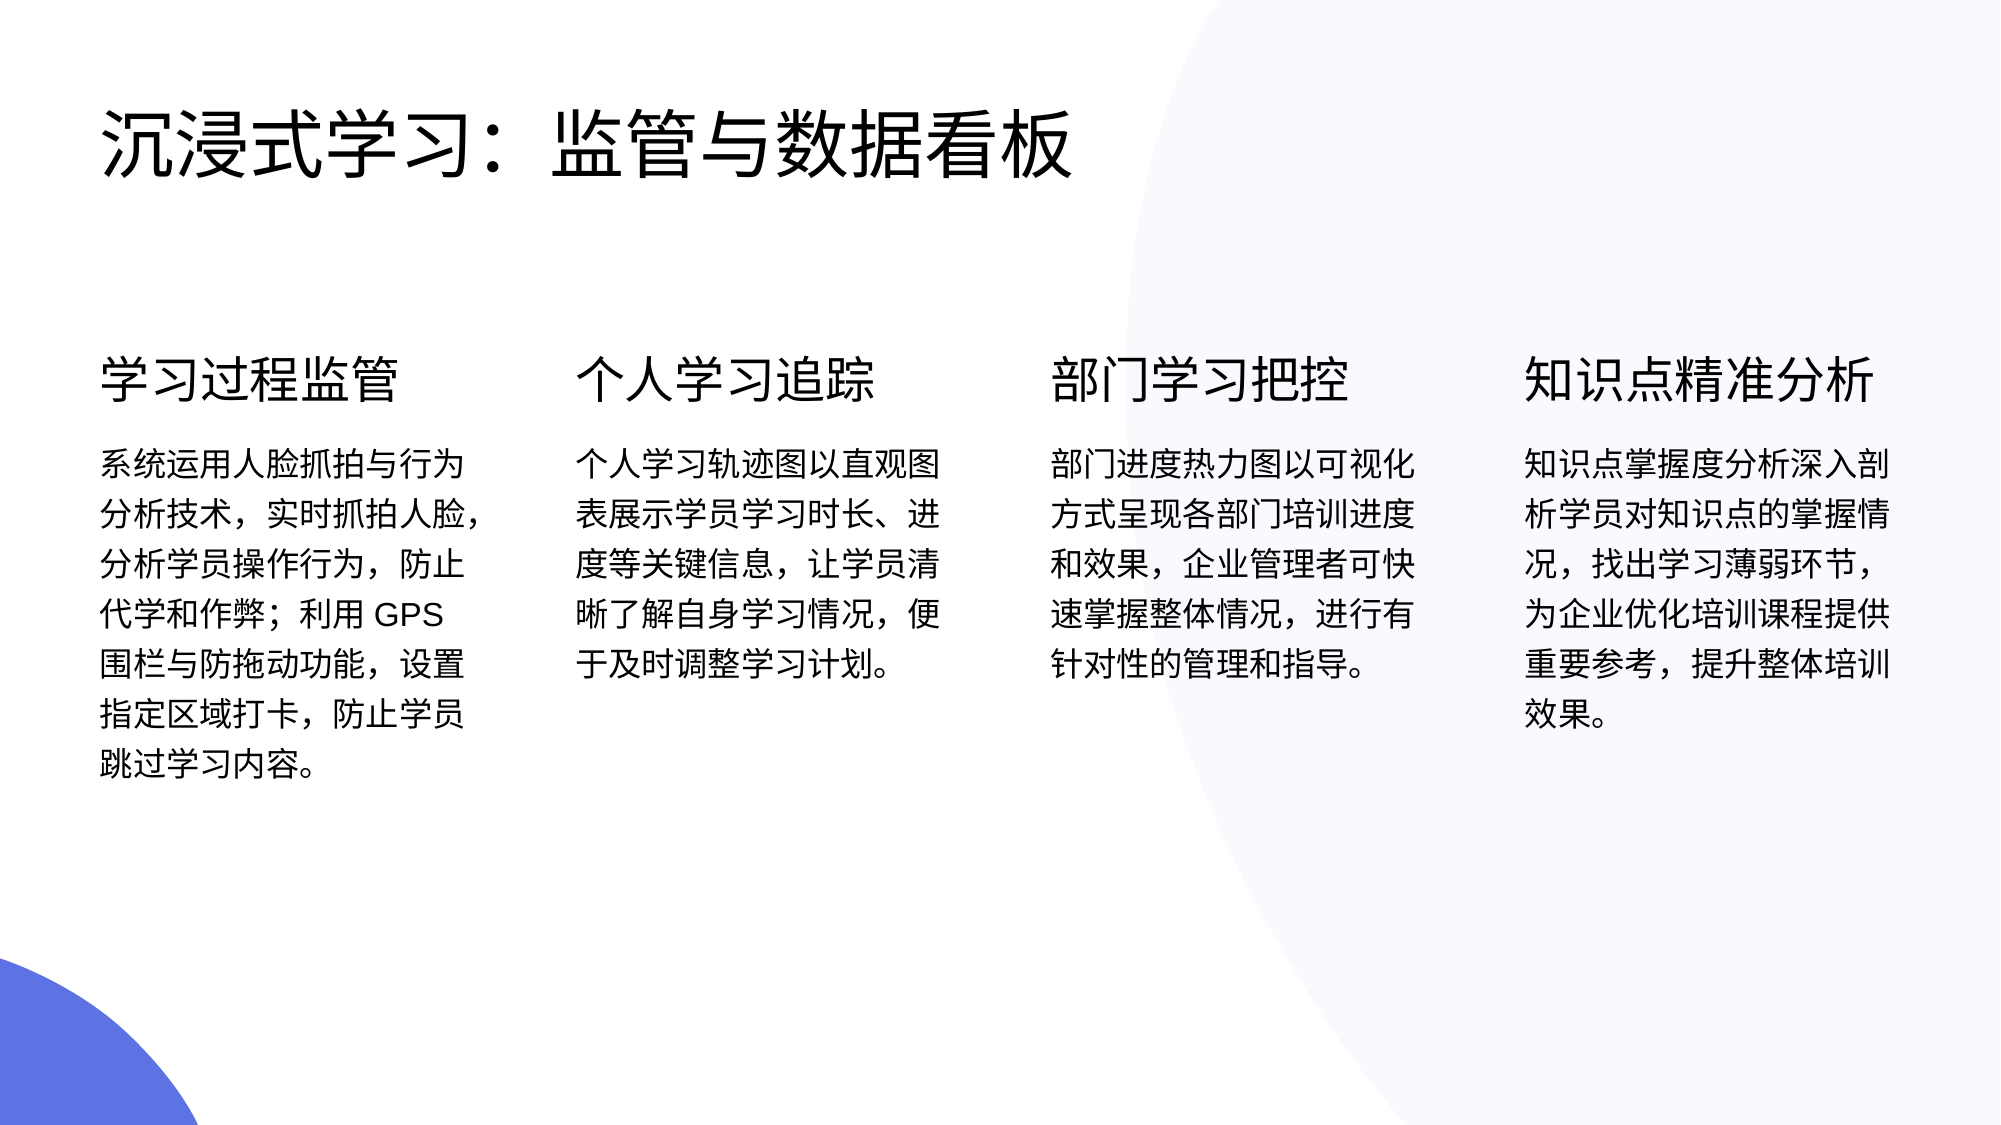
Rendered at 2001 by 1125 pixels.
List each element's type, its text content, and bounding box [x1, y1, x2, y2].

list 个人学习轨迹图以直观图表展示学员学习时长、进度等关键信息，让学员清晰了解自身学习情况，便于及时调整学习计划。 [575, 433, 950, 934]
list 部门学习把控 [1050, 341, 1425, 409]
list 知识点掌握度分析深入剖析学员对知识点的掌握情况，找出学习薄弱环节，为企业优化培训课程提供重要参考，提升整体培训效果。 [1524, 433, 1900, 934]
title 沉浸式学习：监管与数据看板 [99, 87, 1900, 188]
list 知识点精准分析 [1524, 341, 1900, 409]
list 系统运用人脸抓拍与行为分析技术，实时抓拍人脸，分析学员操作行为，防止代学和作弊；利用GPS围栏与防拖动功能，设置指定区域打卡，防止学员跳过学习内容。 [99, 433, 475, 934]
list 部门进度热力图以可视化方式呈现各部门培训进度和效果，企业管理者可快速掌握整体情况，进行有针对性的管理和指导。 [1050, 433, 1425, 934]
list 个人学习追踪 [575, 341, 950, 409]
list 学习过程监管 [99, 341, 475, 409]
